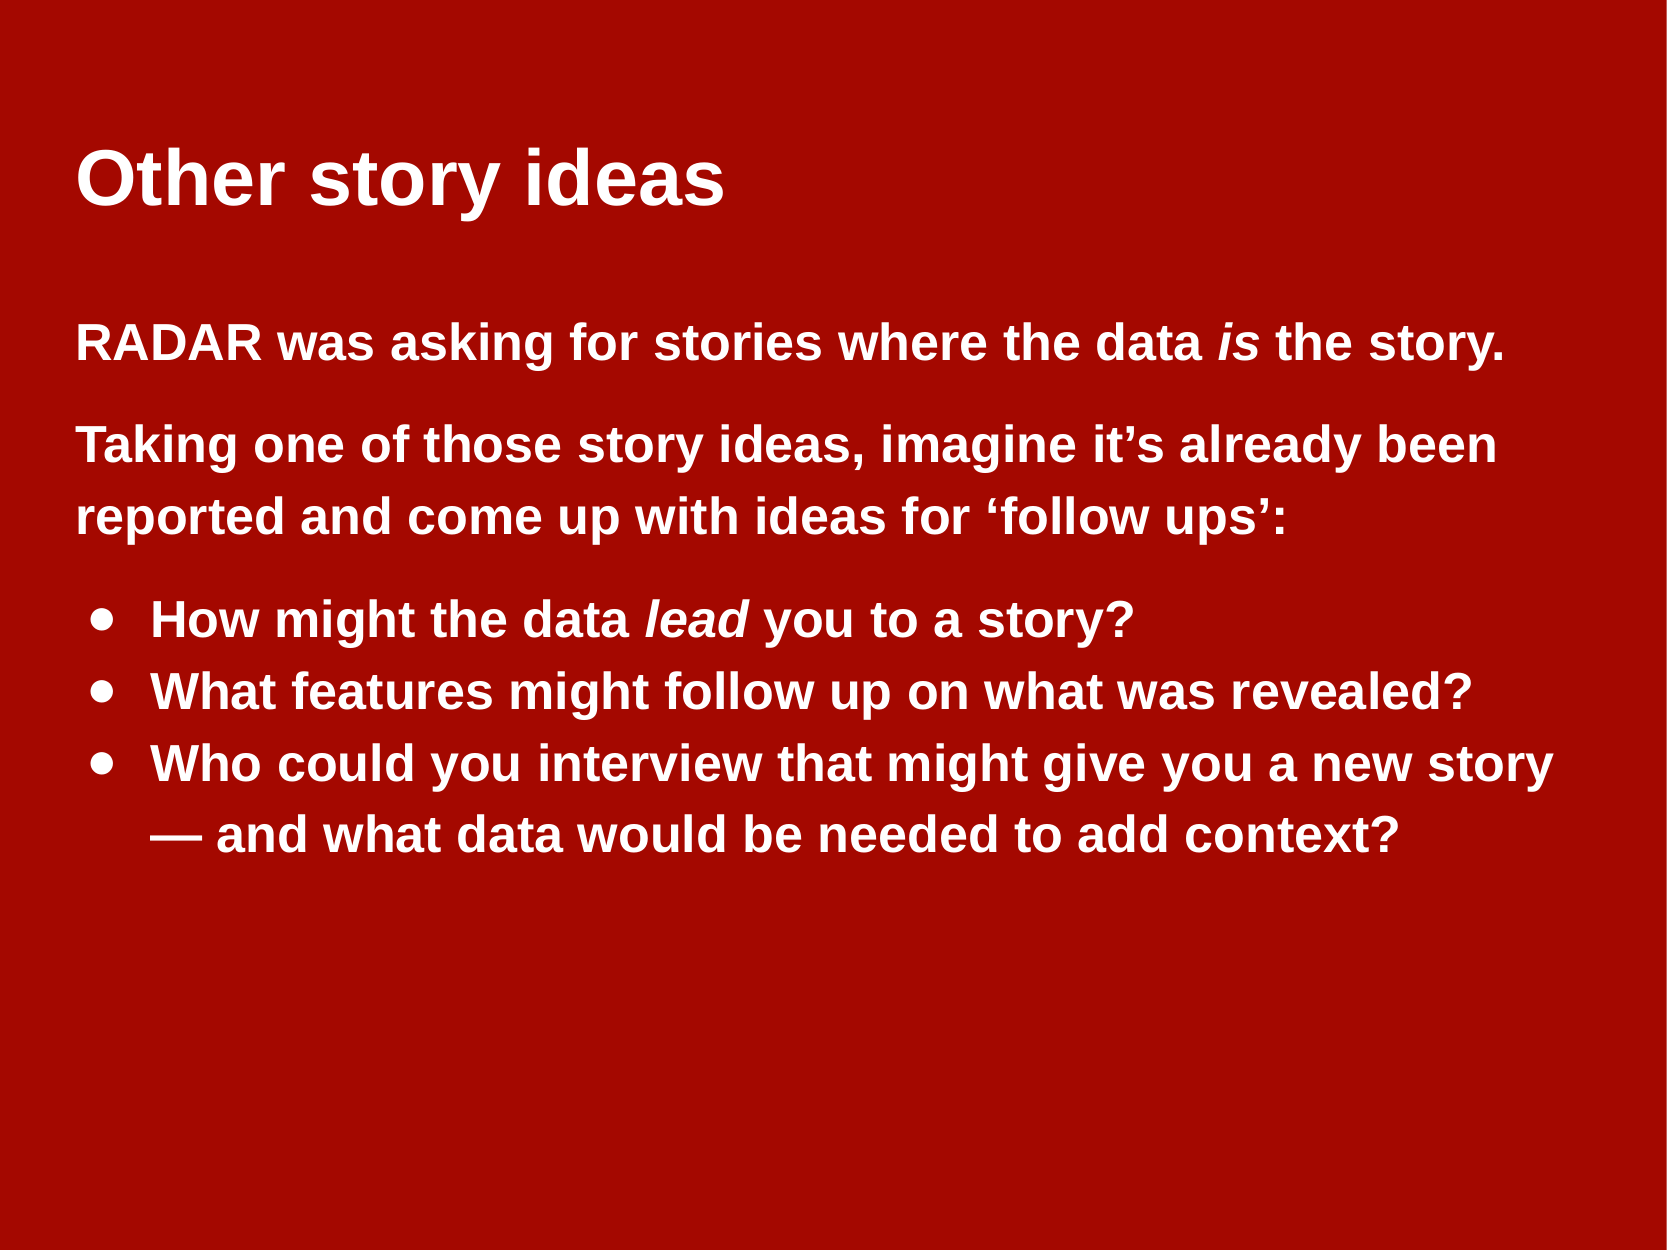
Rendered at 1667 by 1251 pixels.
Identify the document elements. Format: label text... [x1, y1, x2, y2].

text_box Other story ideas [56, 108, 1610, 248]
text_box RADAR was asking for stories where the data is the story. Taking one of those story ideas, imagine it’s already been reported and come up with ideas for ‘follow ups’: How might the data lead you to a story? What features might follow up on what was revealed? Who could you interview that might give you a new story — and what data would be needed to add context? [56, 280, 1610, 1111]
